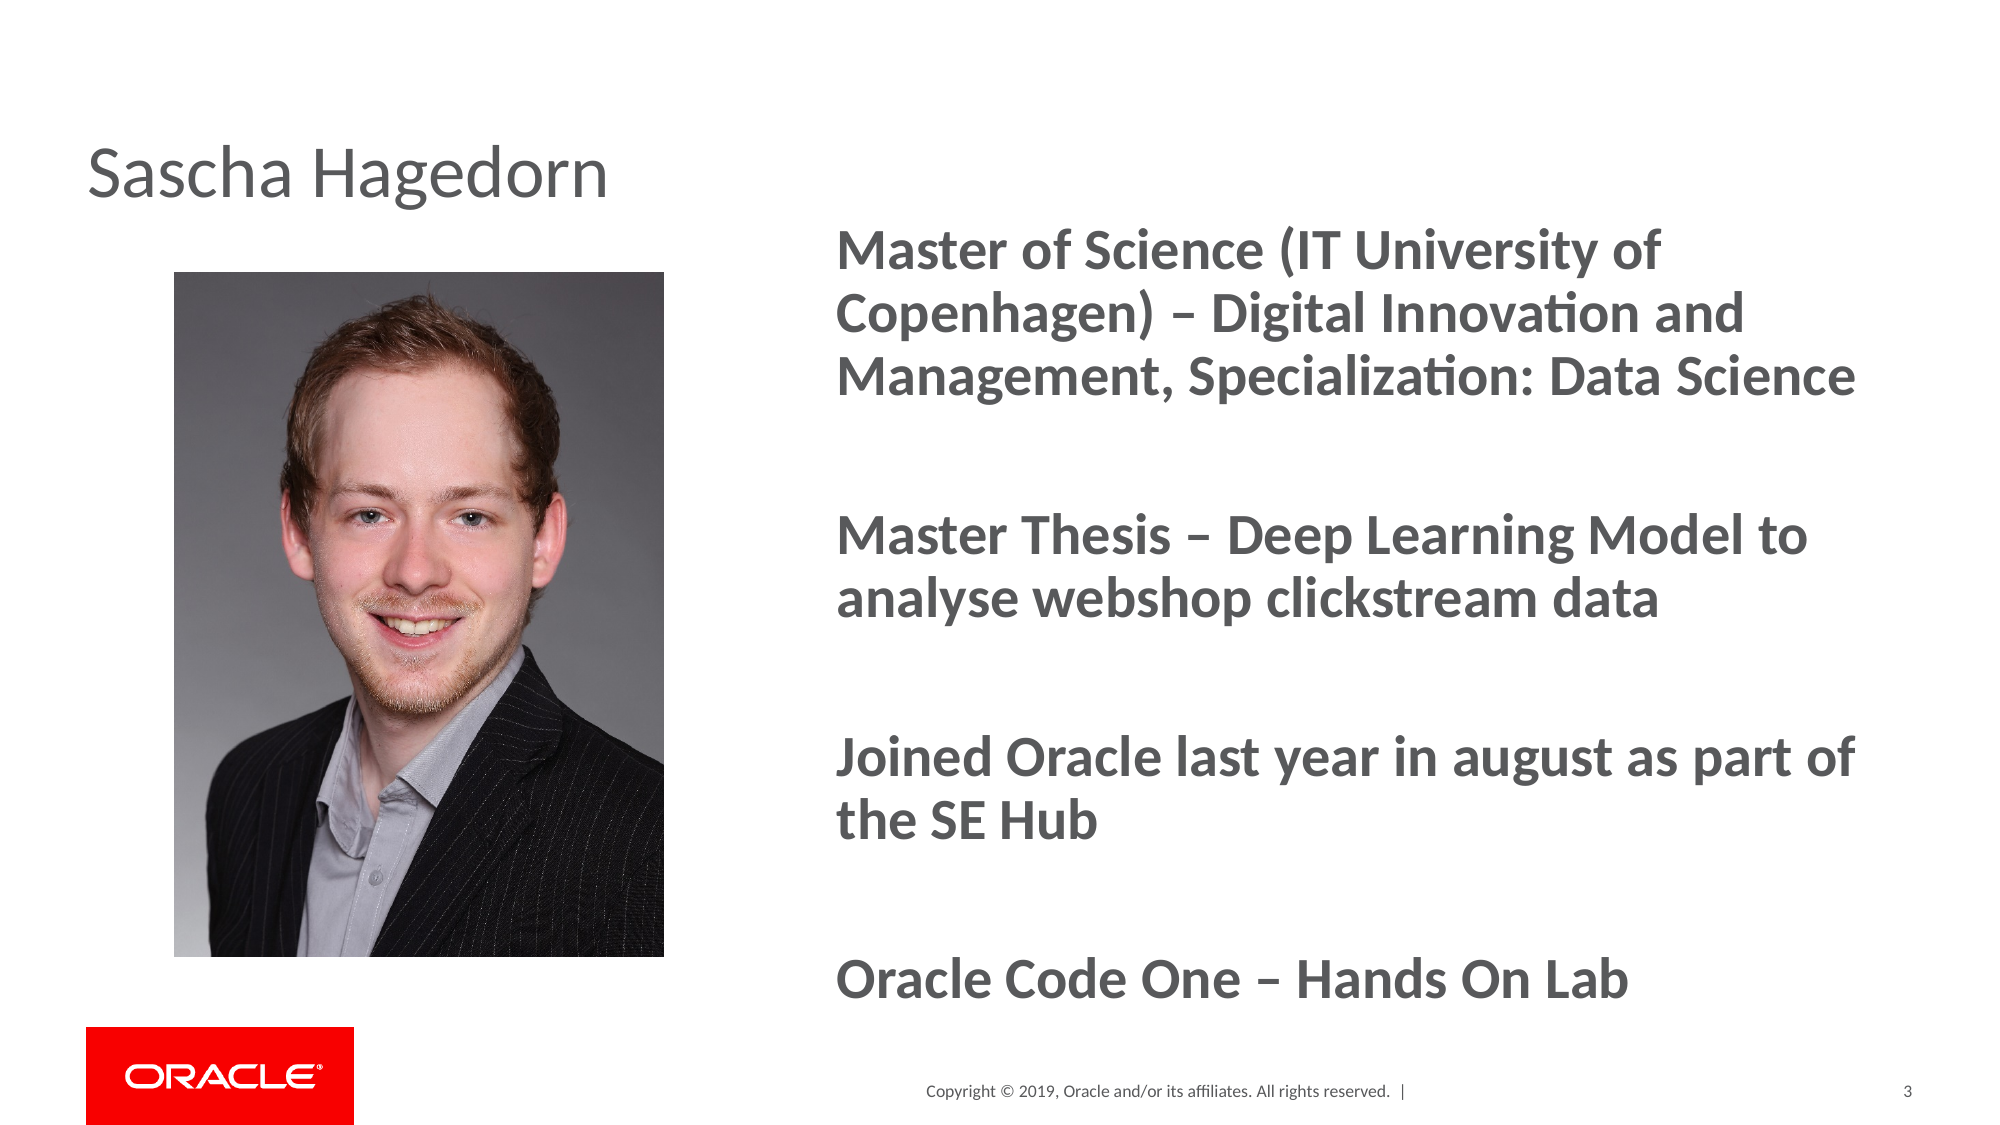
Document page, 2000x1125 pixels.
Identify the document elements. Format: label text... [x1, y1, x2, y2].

title Sascha Hagedorn [87, 66, 1913, 213]
picture [174, 272, 664, 958]
picture [86, 1027, 354, 1125]
slide_number 3 [1857, 1075, 1913, 1106]
list Master of Science (IT University of Copenhagen) – Digital Innovation and Management, Specialization: Data Science Master Thesis – Deep Learning Model to analyse webshop clickstream data Joined Oracle last year in august as part of the SE Hub Oracle Code One – Hands On Lab [836, 299, 1913, 930]
